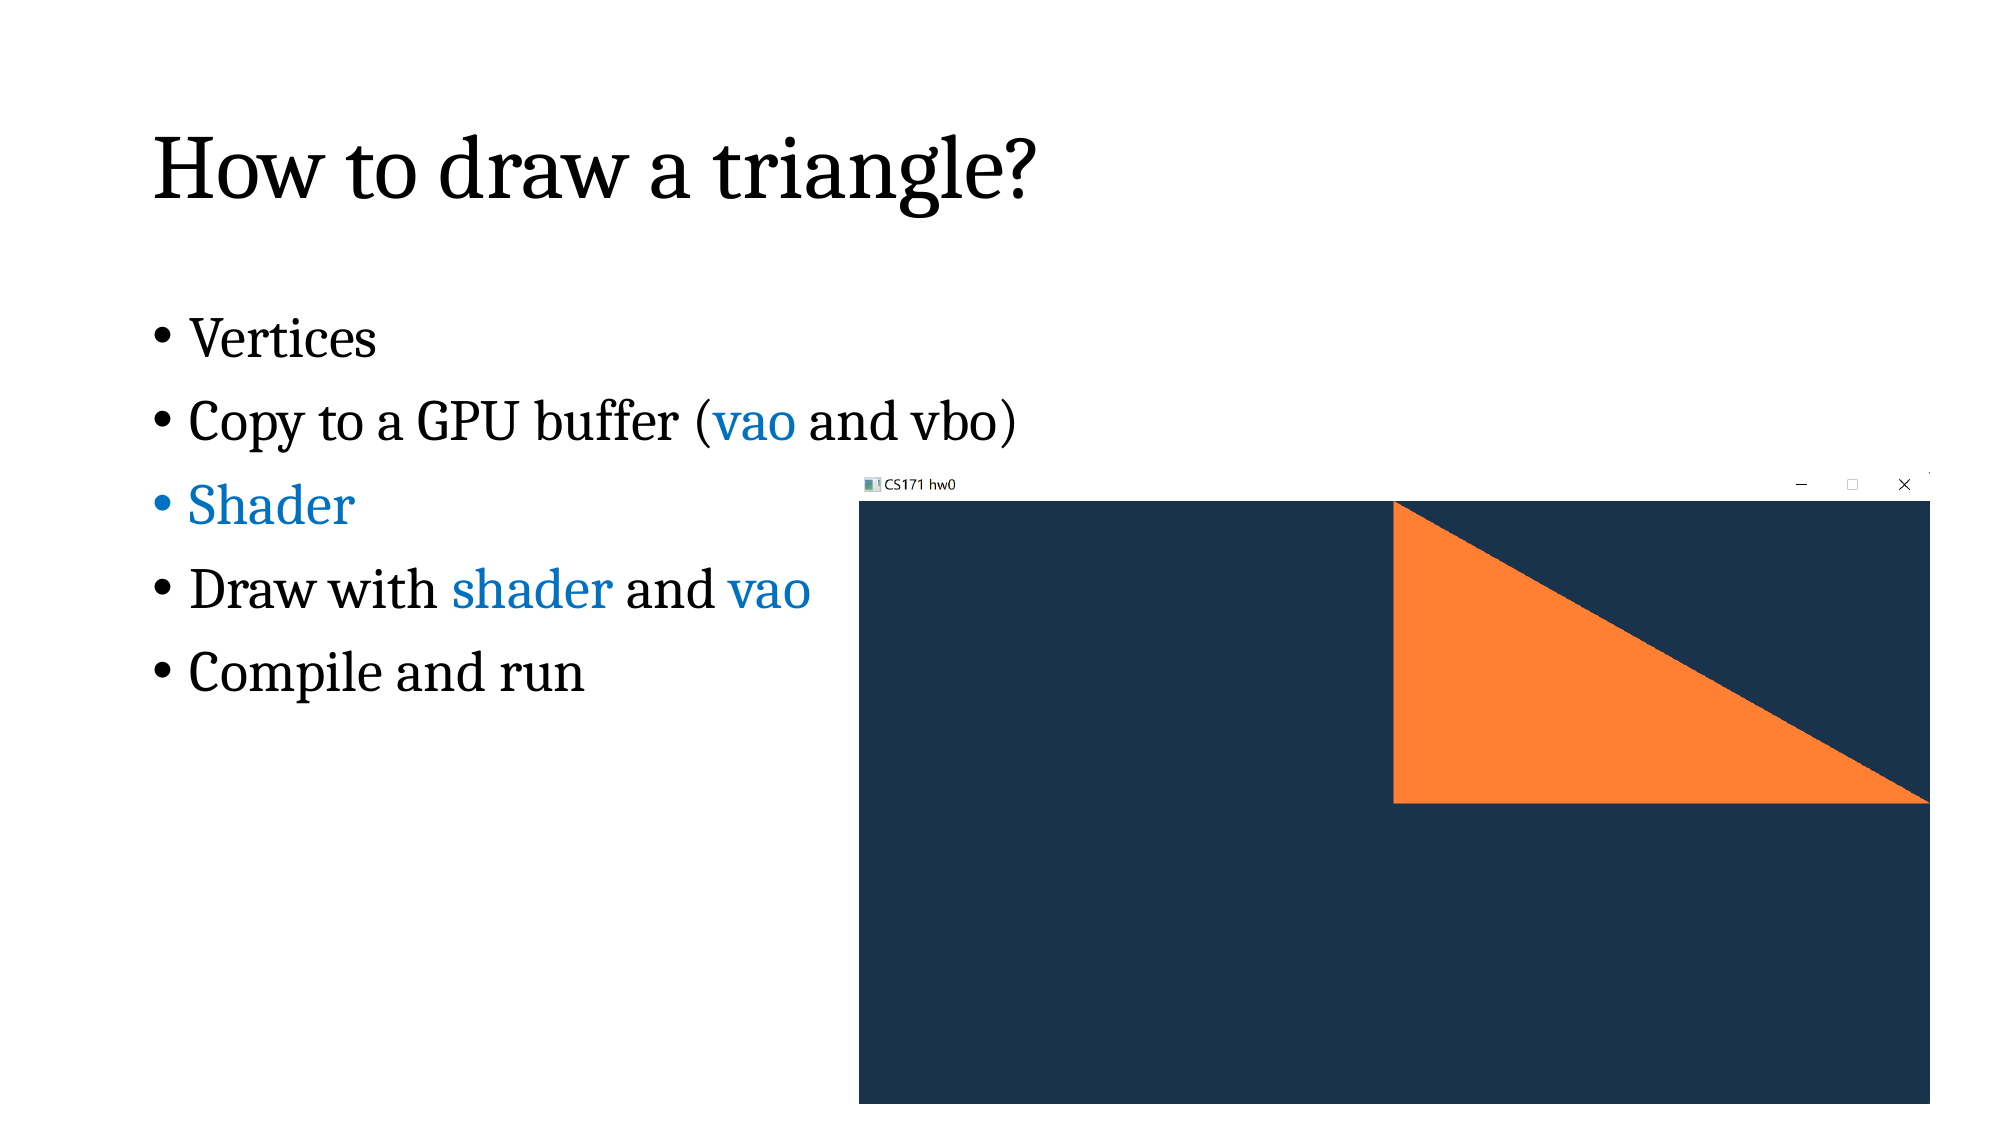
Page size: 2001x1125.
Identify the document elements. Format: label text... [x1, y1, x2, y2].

title How to draw a triangle? [137, 59, 1863, 278]
list Vertices Copy to a GPU buffer (vao and vbo) Shader Draw with shader and vao Compile and run [137, 299, 1863, 1078]
picture [859, 472, 1930, 1104]
